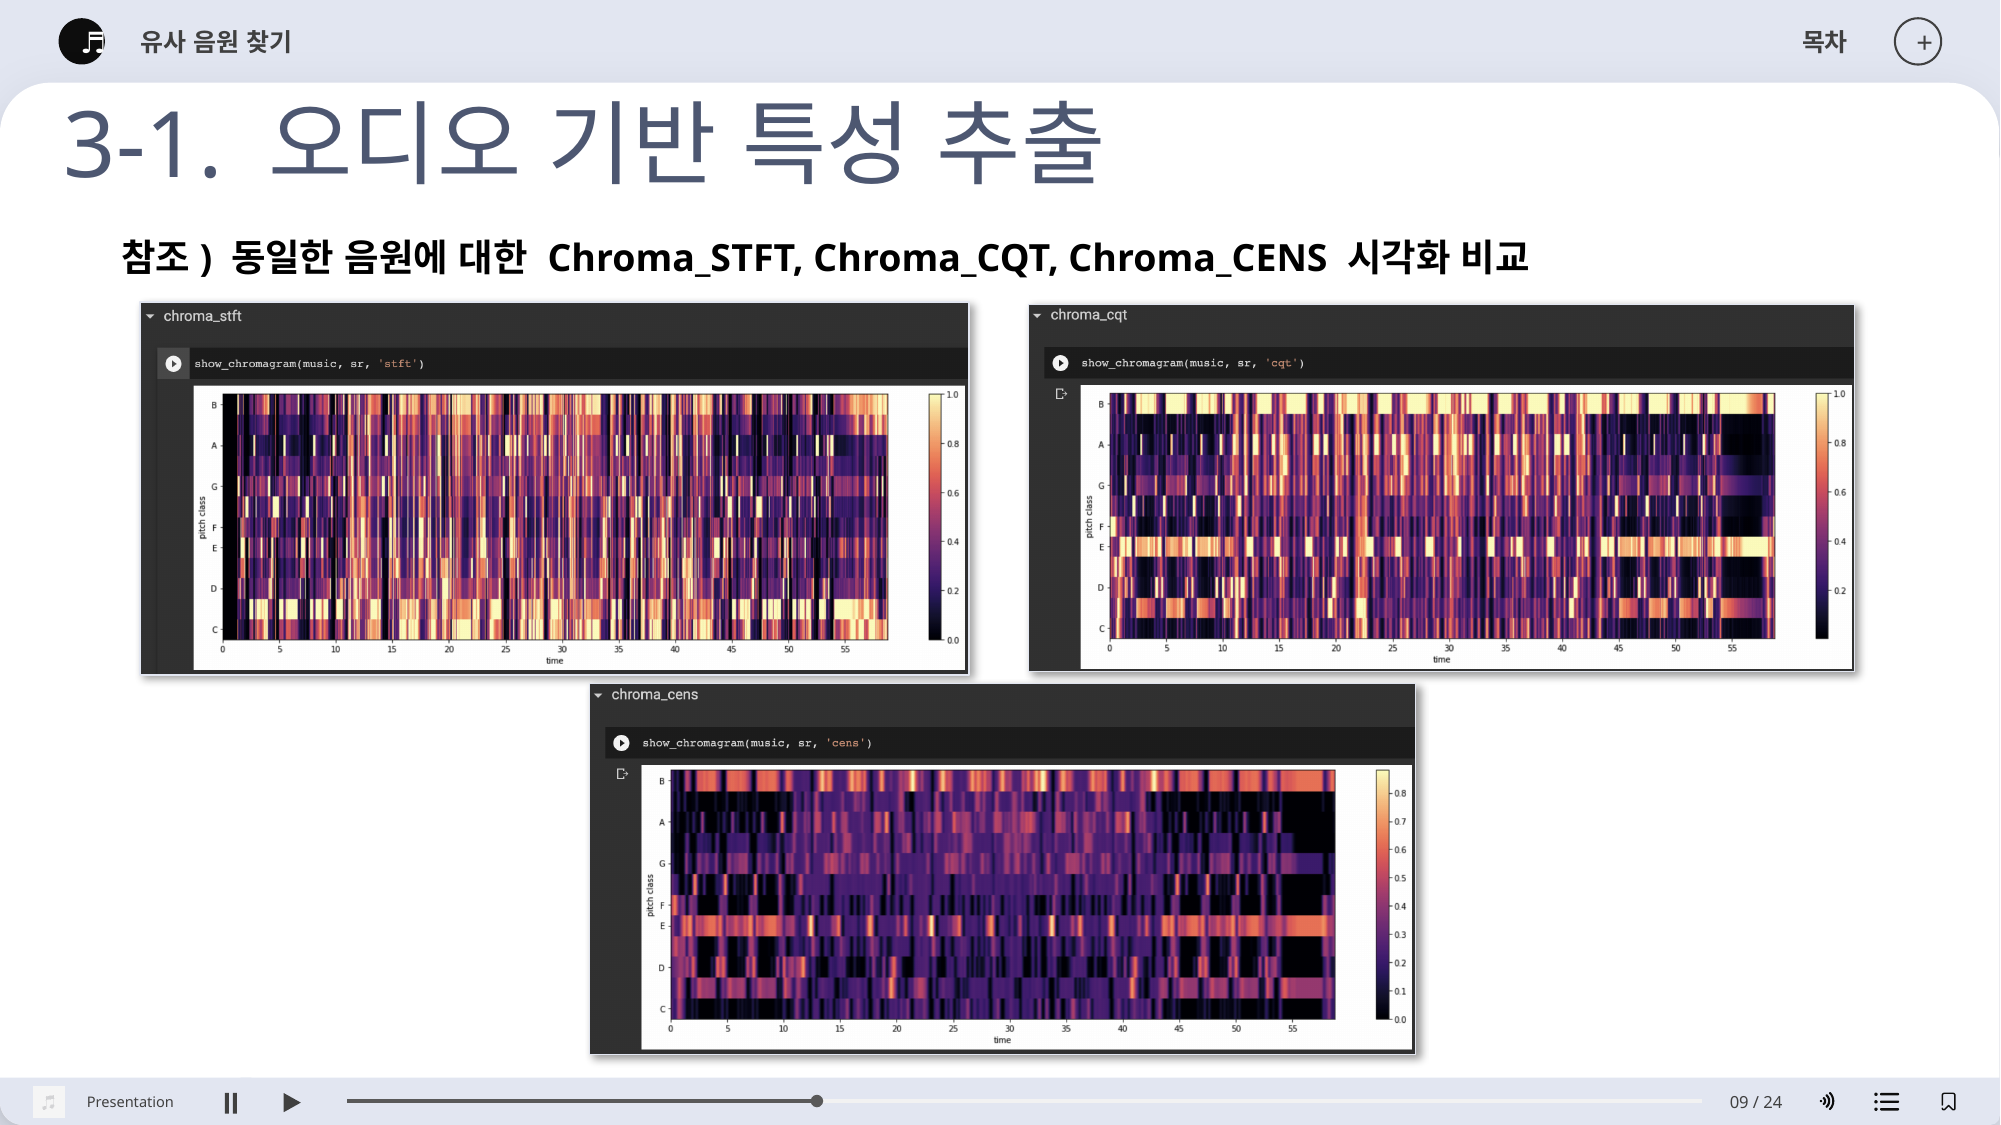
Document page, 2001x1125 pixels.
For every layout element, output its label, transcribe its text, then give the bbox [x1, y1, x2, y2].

picture [141, 303, 968, 674]
text_box + [1893, 17, 1943, 66]
picture [589, 683, 1416, 1055]
text_box 유사 음원 찾기 [125, 19, 1137, 64]
text_box 목차 [1609, 19, 1863, 64]
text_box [0, 1077, 2000, 1125]
text_box ♬ [57, 17, 106, 66]
picture [1028, 303, 1855, 672]
text_box 3-1. 오디오 기반 특성 추출 [48, 90, 1401, 205]
text_box 참조) 동일한 음원에 대한 Chroma_STFT, Chroma_CQT, Chroma_CENS 시각화 비교 [106, 226, 1546, 287]
text_box [0, 81, 2000, 1077]
